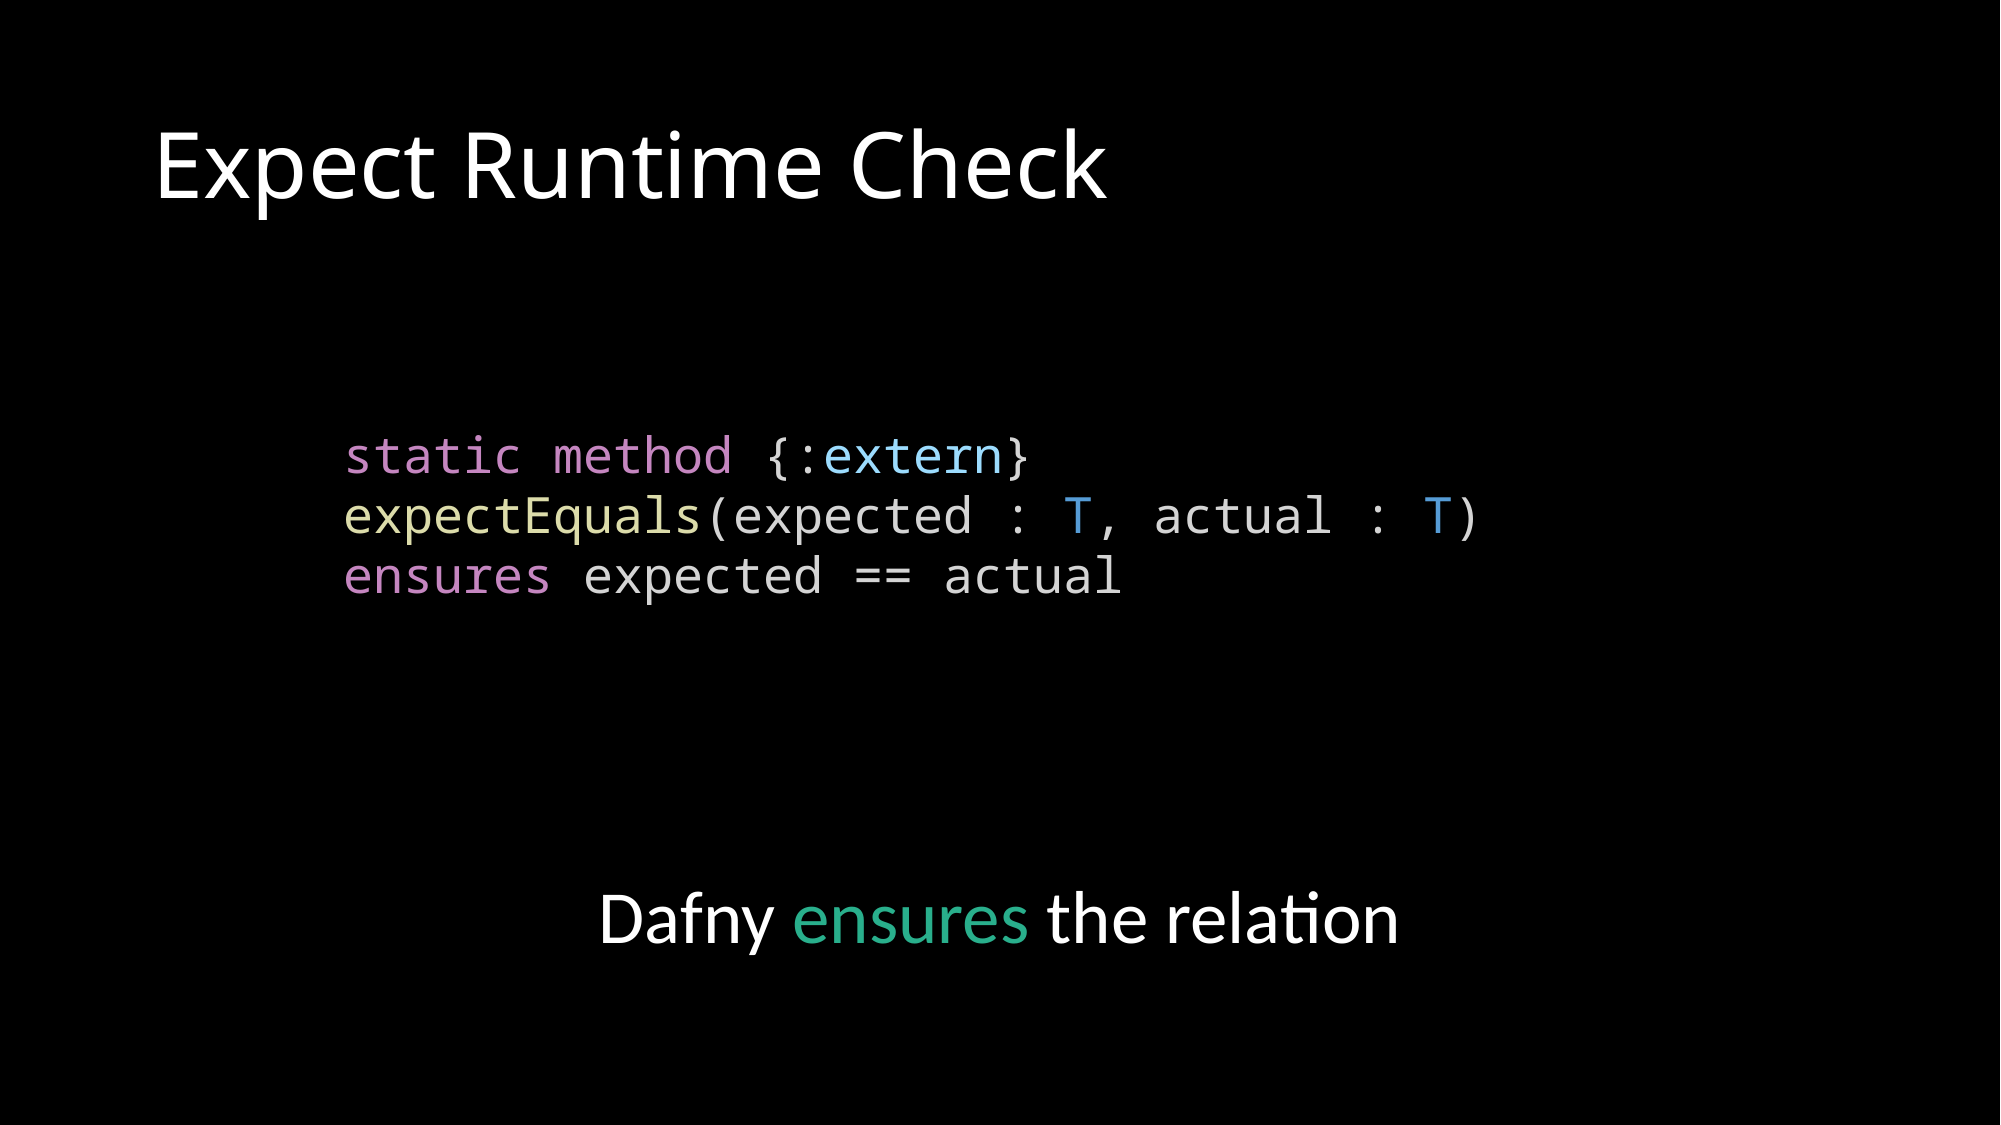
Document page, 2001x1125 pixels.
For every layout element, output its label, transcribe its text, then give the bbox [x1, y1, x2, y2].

text_box Dafny ensures the relation [205, 860, 1795, 966]
title Expect Runtime Check [137, 59, 1863, 278]
text_box static method {:extern} expectEquals(expected : T, actual : T) ensures expected == actual [328, 415, 1672, 611]
